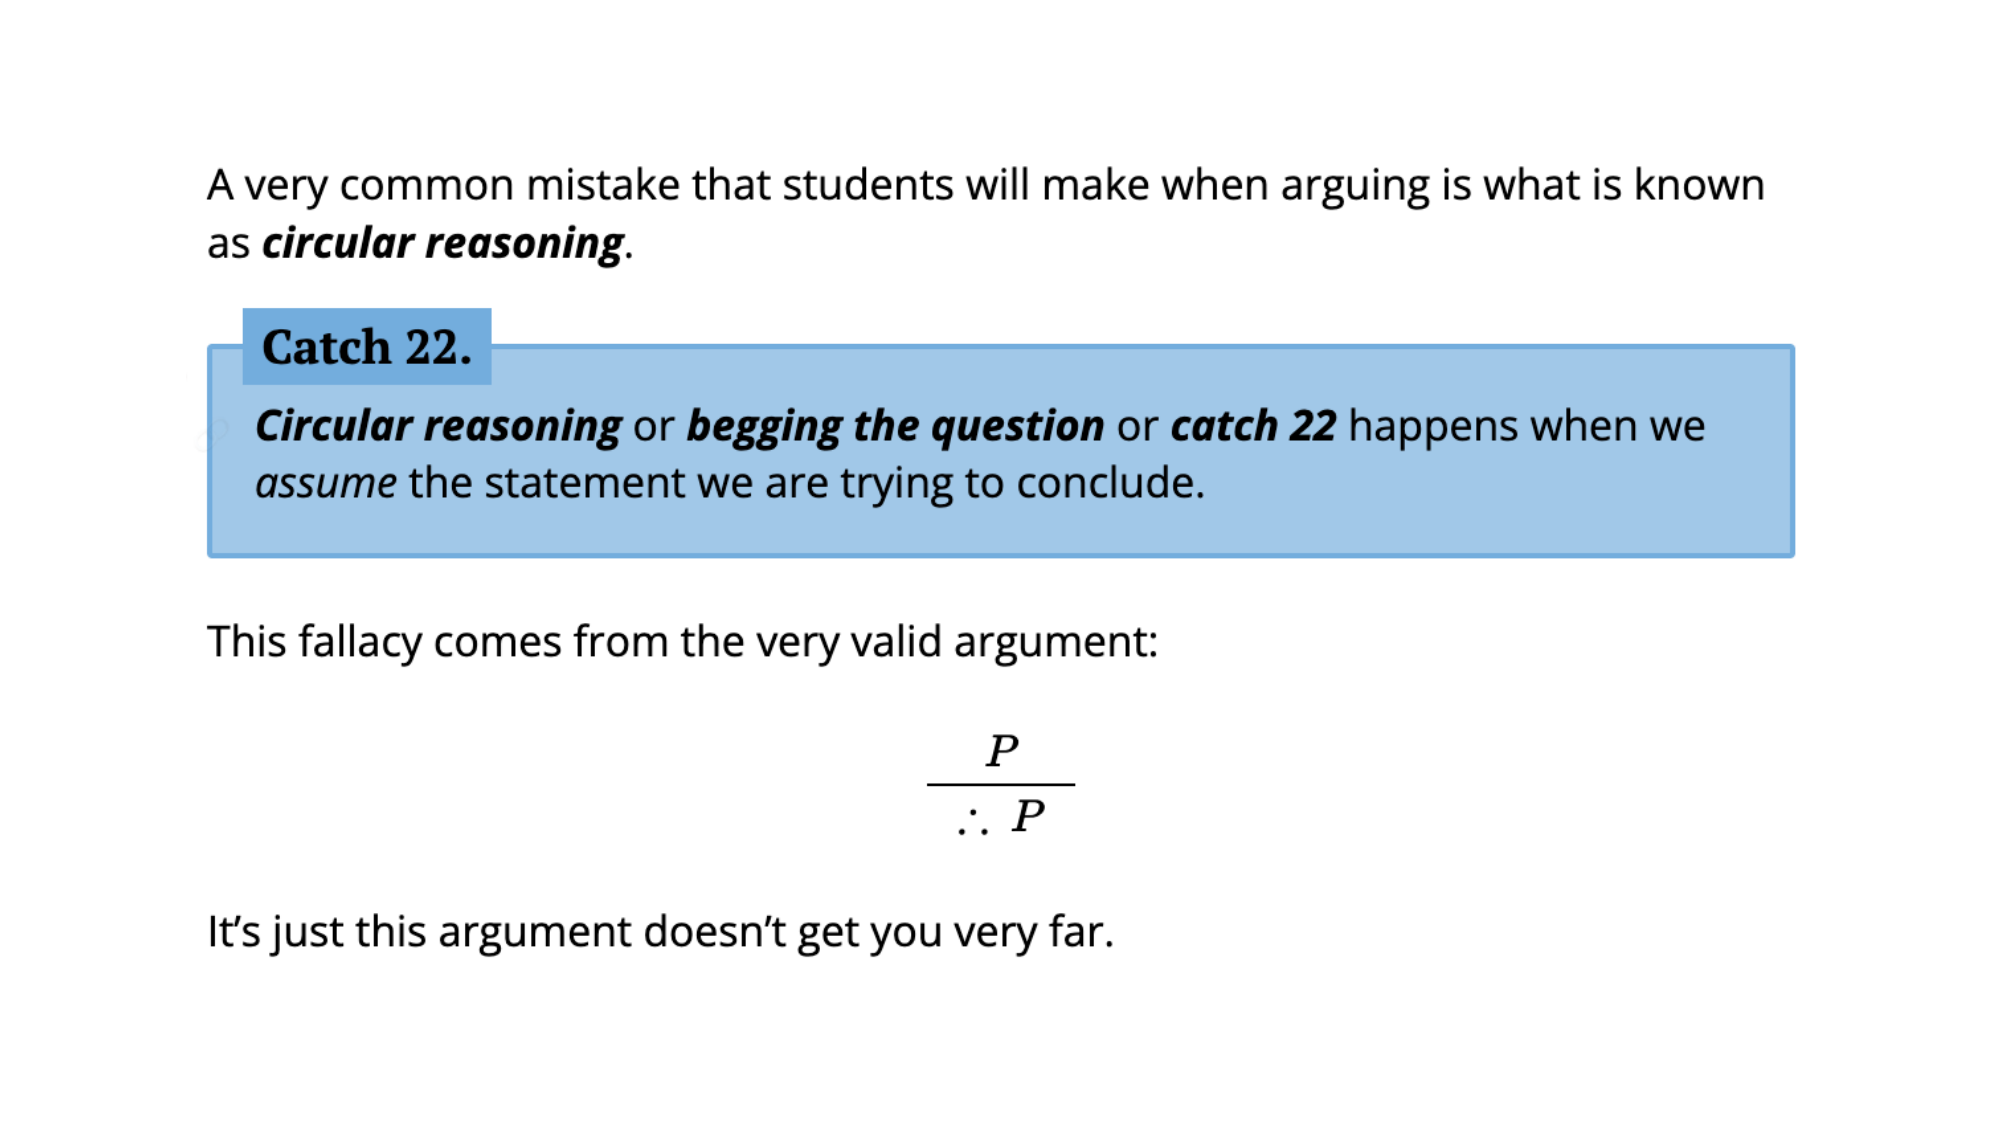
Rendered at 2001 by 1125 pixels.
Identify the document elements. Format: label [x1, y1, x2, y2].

picture [185, 151, 1815, 974]
